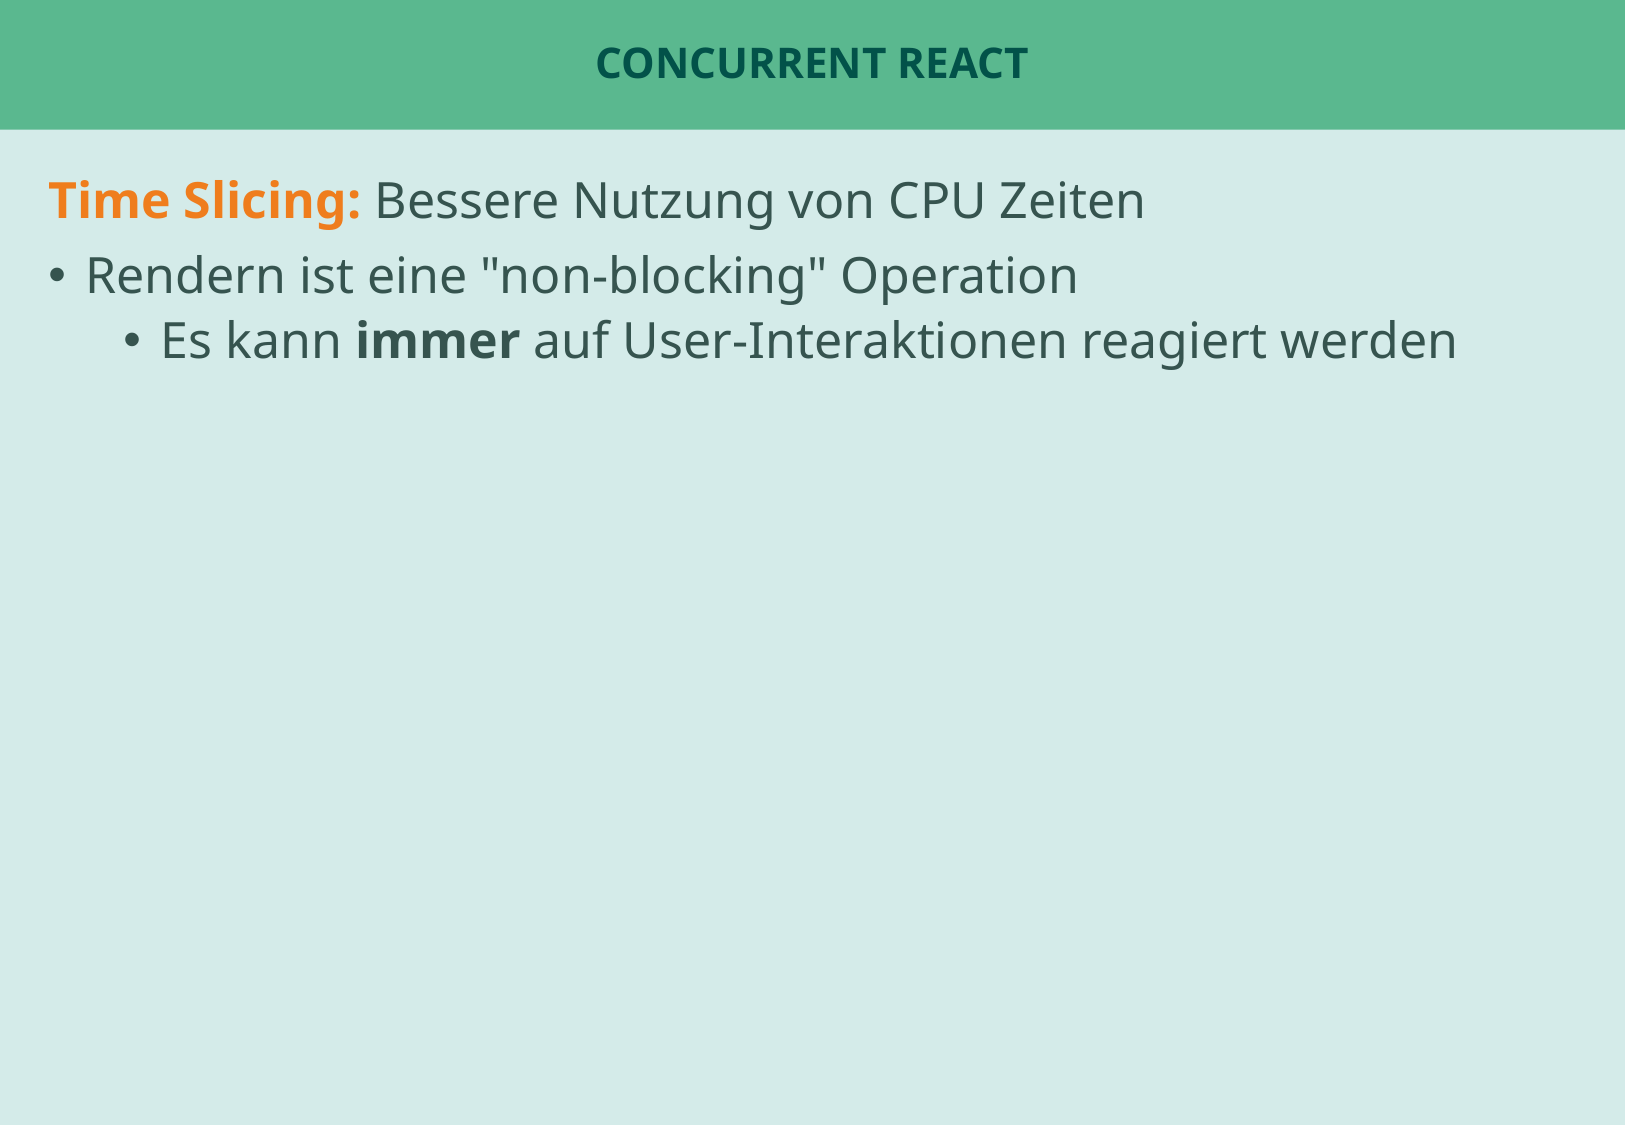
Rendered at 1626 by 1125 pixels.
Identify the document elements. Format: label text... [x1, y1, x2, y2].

list Time Slicing: Bessere Nutzung von CPU Zeiten Rendern ist eine "non-blocking" Operation Es kann immer auf User-Interaktionen reagiert werden [33, 168, 1592, 1043]
title concurrent React [0, 0, 1625, 130]
